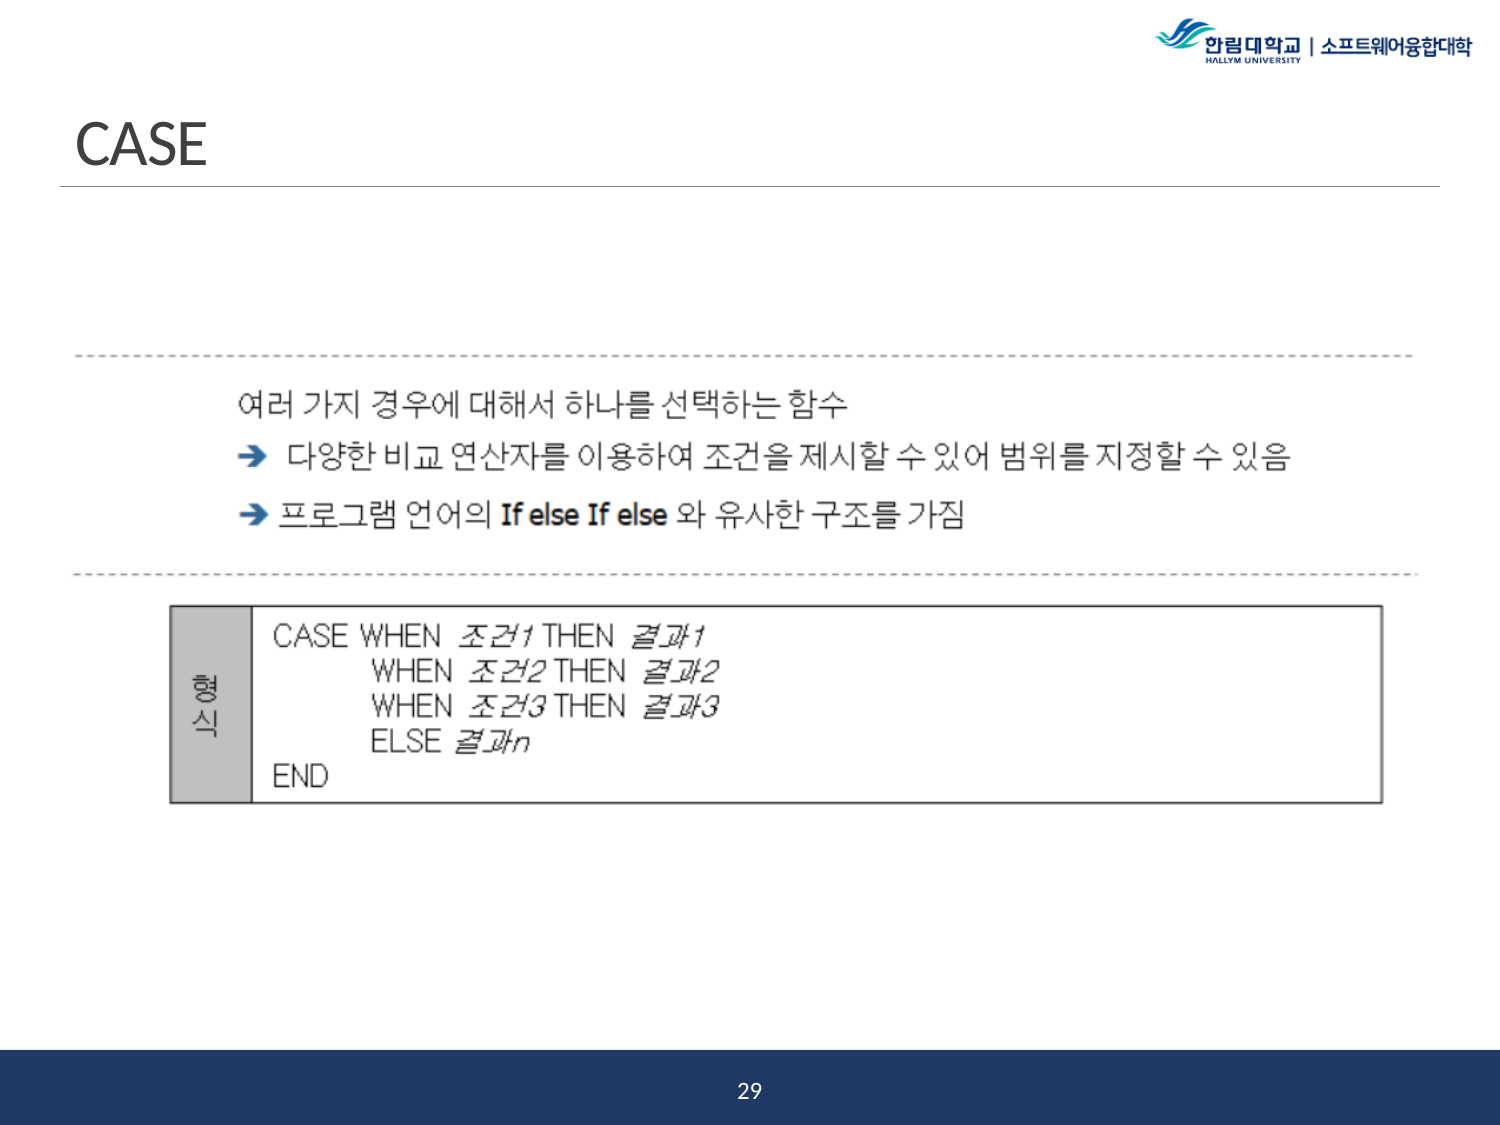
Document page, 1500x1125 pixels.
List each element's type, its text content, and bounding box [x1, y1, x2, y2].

title CASE [60, 62, 1440, 187]
picture [1148, 7, 1483, 76]
slide_number 28 [669, 1059, 831, 1120]
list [59, 331, 1441, 855]
